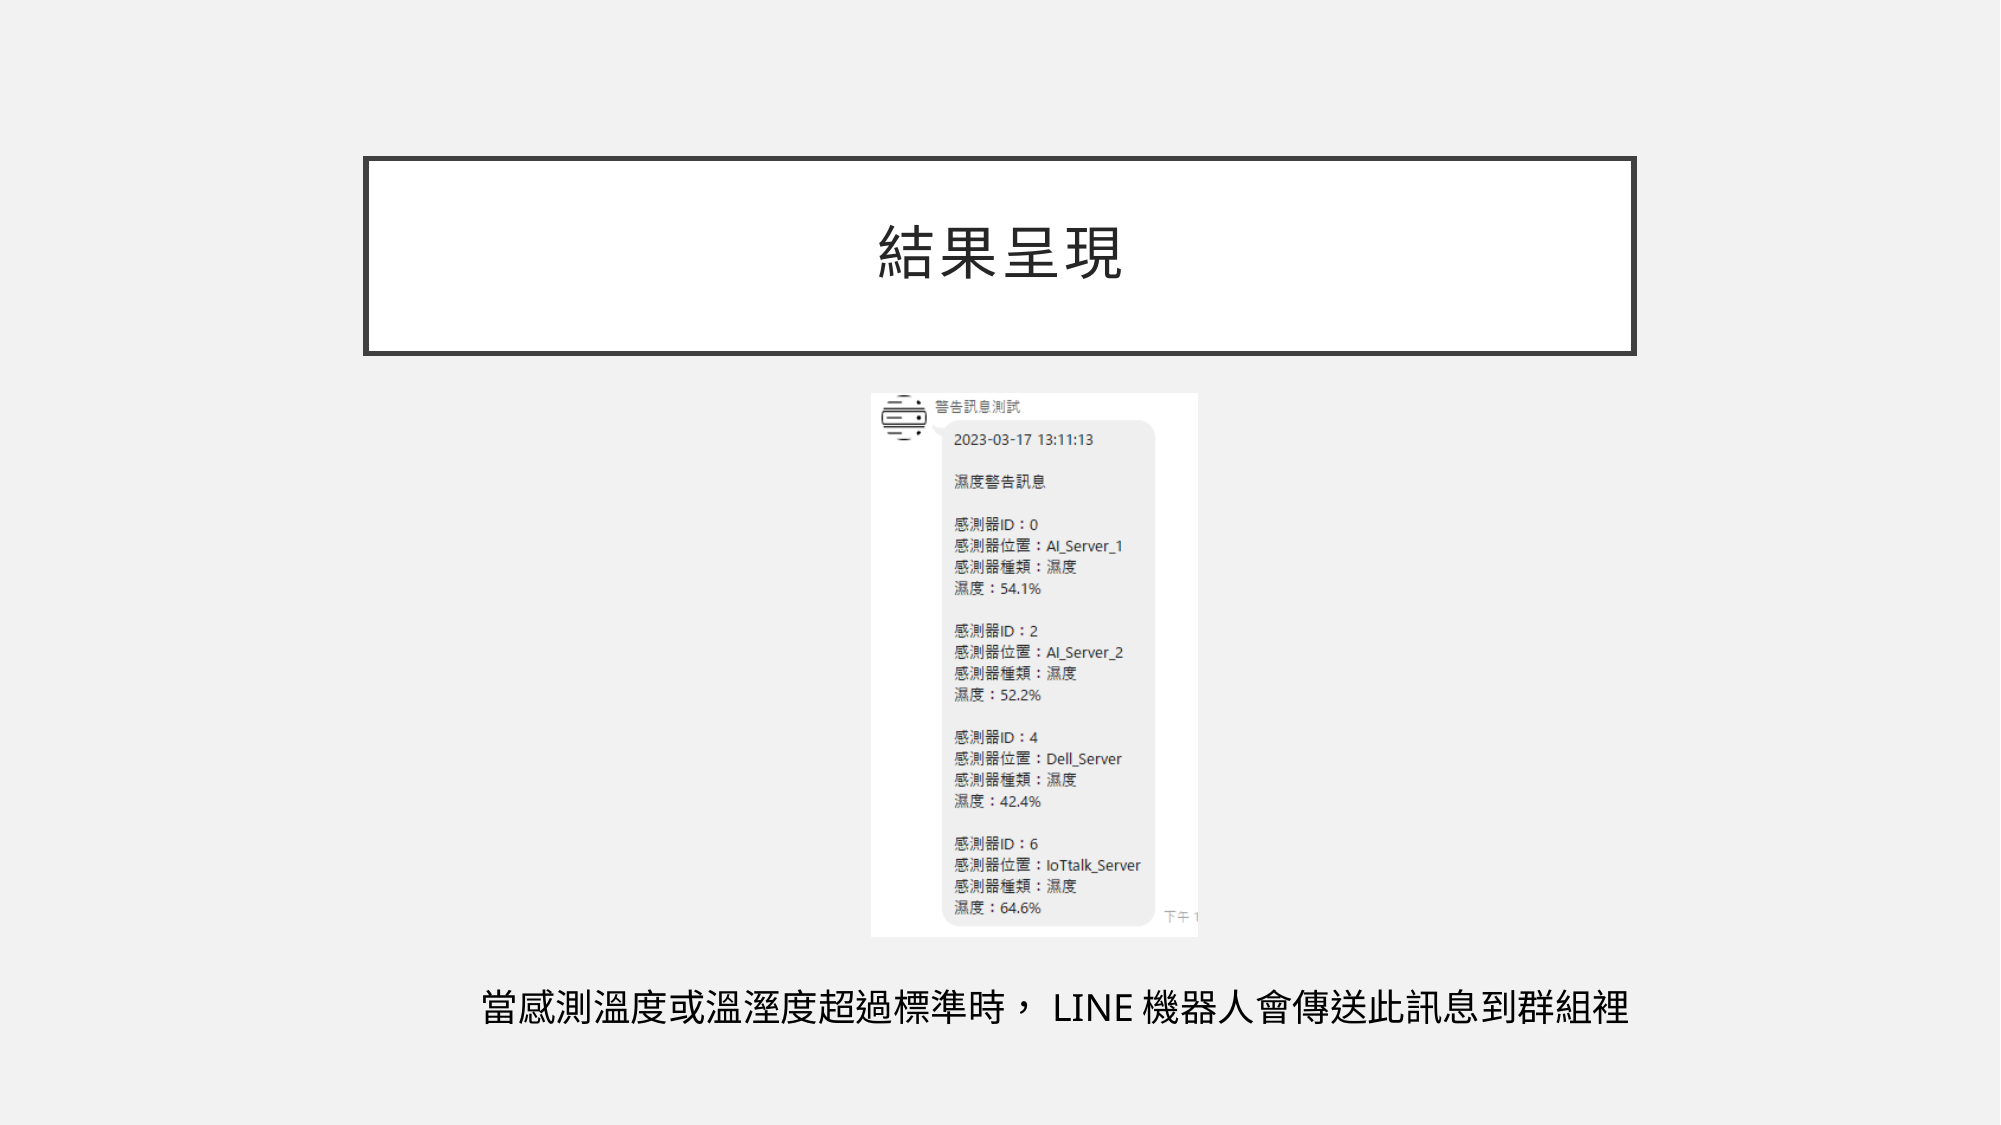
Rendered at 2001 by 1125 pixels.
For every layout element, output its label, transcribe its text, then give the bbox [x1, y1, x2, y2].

title 結果呈現 [363, 156, 1637, 356]
text_box 當感測溫度或溫溼度超過標準時，LINE機器人會傳送此訊息到群組裡 [465, 977, 1646, 1037]
picture [871, 393, 1198, 937]
